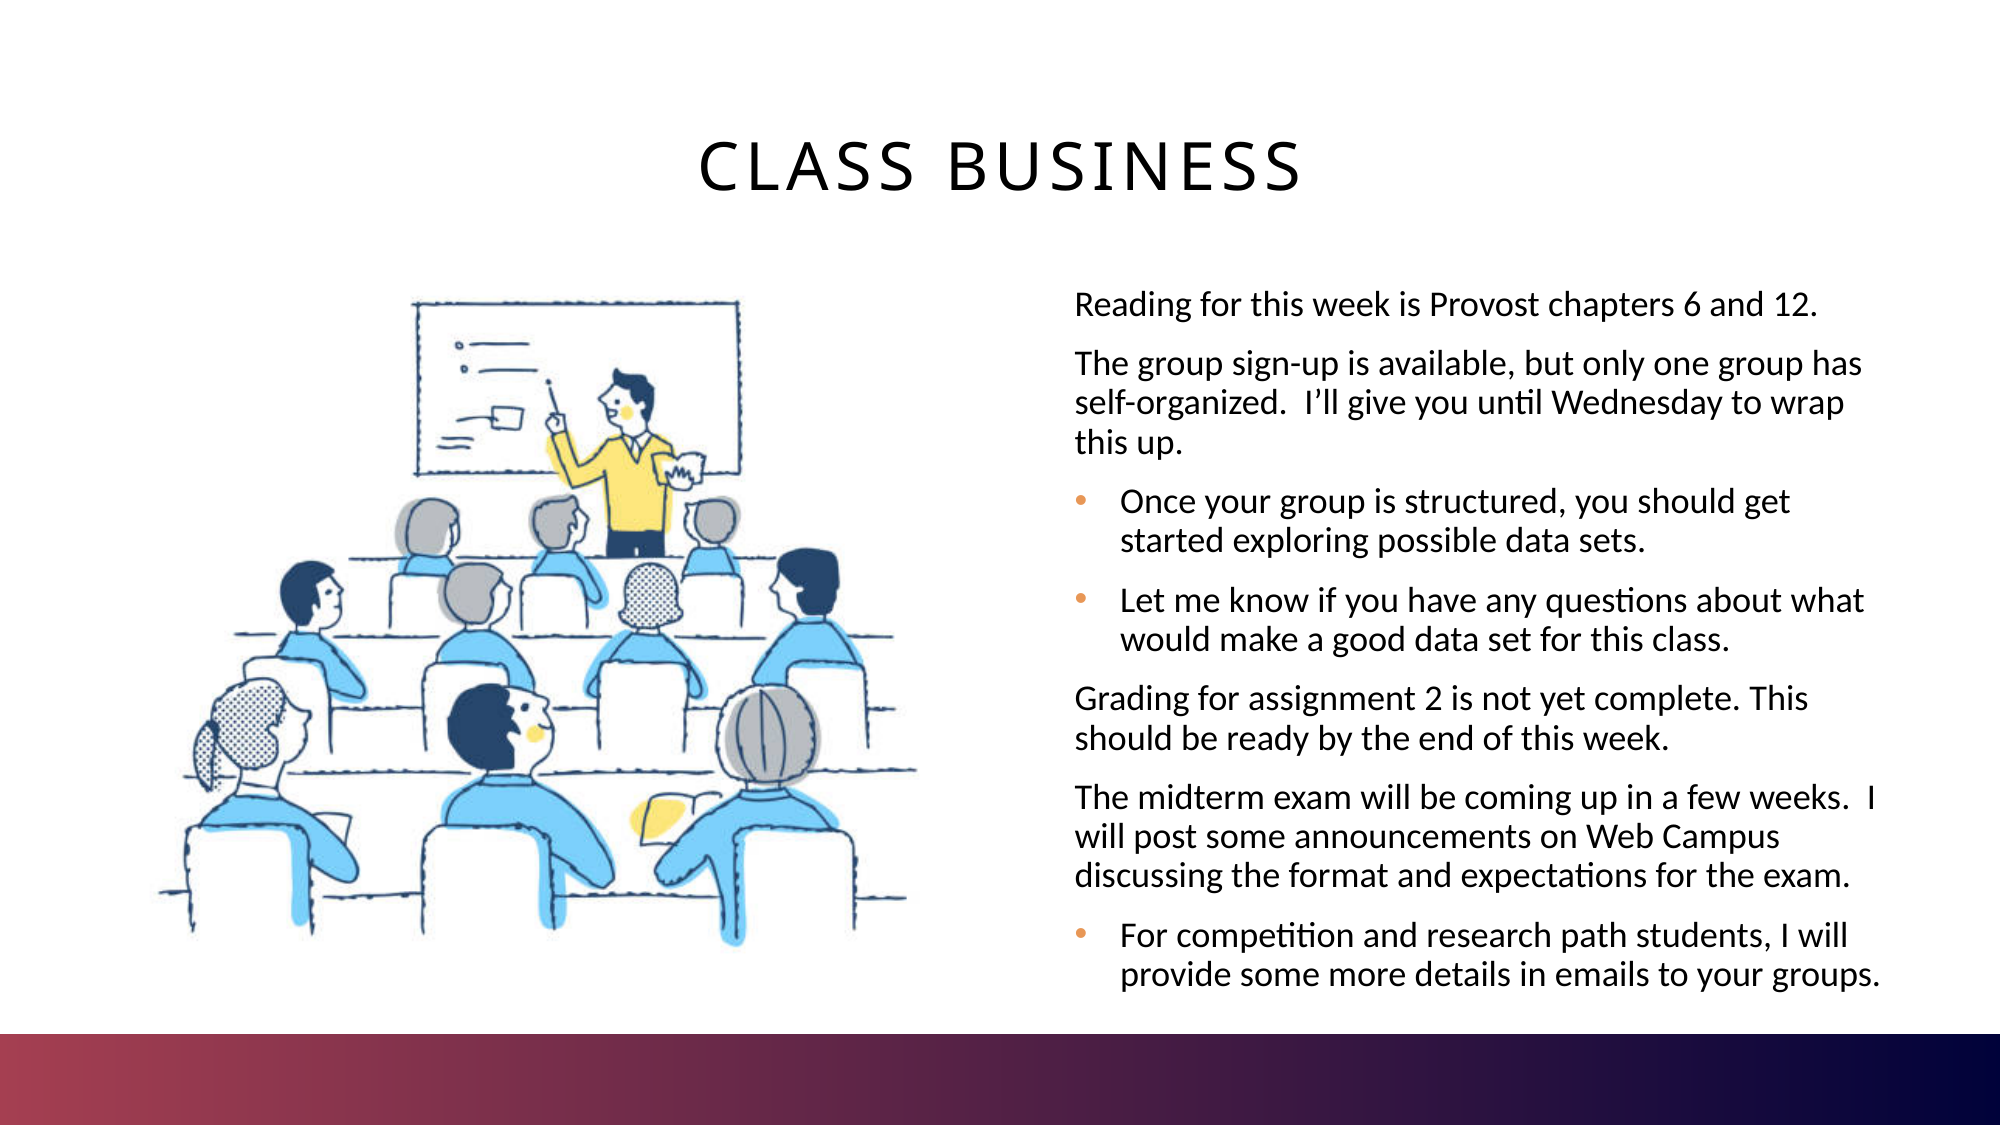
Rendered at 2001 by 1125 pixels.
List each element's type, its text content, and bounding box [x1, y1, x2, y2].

title Class Business [137, 60, 1863, 278]
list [51, 234, 1001, 1012]
list Reading for this week is Provost chapters 6 and 12. The group sign-up is available, but only one group has self-organized. I’ll give you until Wednesday to wrap this up. Once your group is structured, you should get started exploring possible data sets. Let me know if you have any questions about what would make a good data set for this class. Grading for assignment 2 is not yet complete. This should be ready by the end of this week. The midterm exam will be coming up in a few weeks. I will post some announcements on Web Campus discussing the format and expectations for the exam. For competition and research path students, I will provide some more details in emails to your groups. [1059, 277, 1918, 1011]
